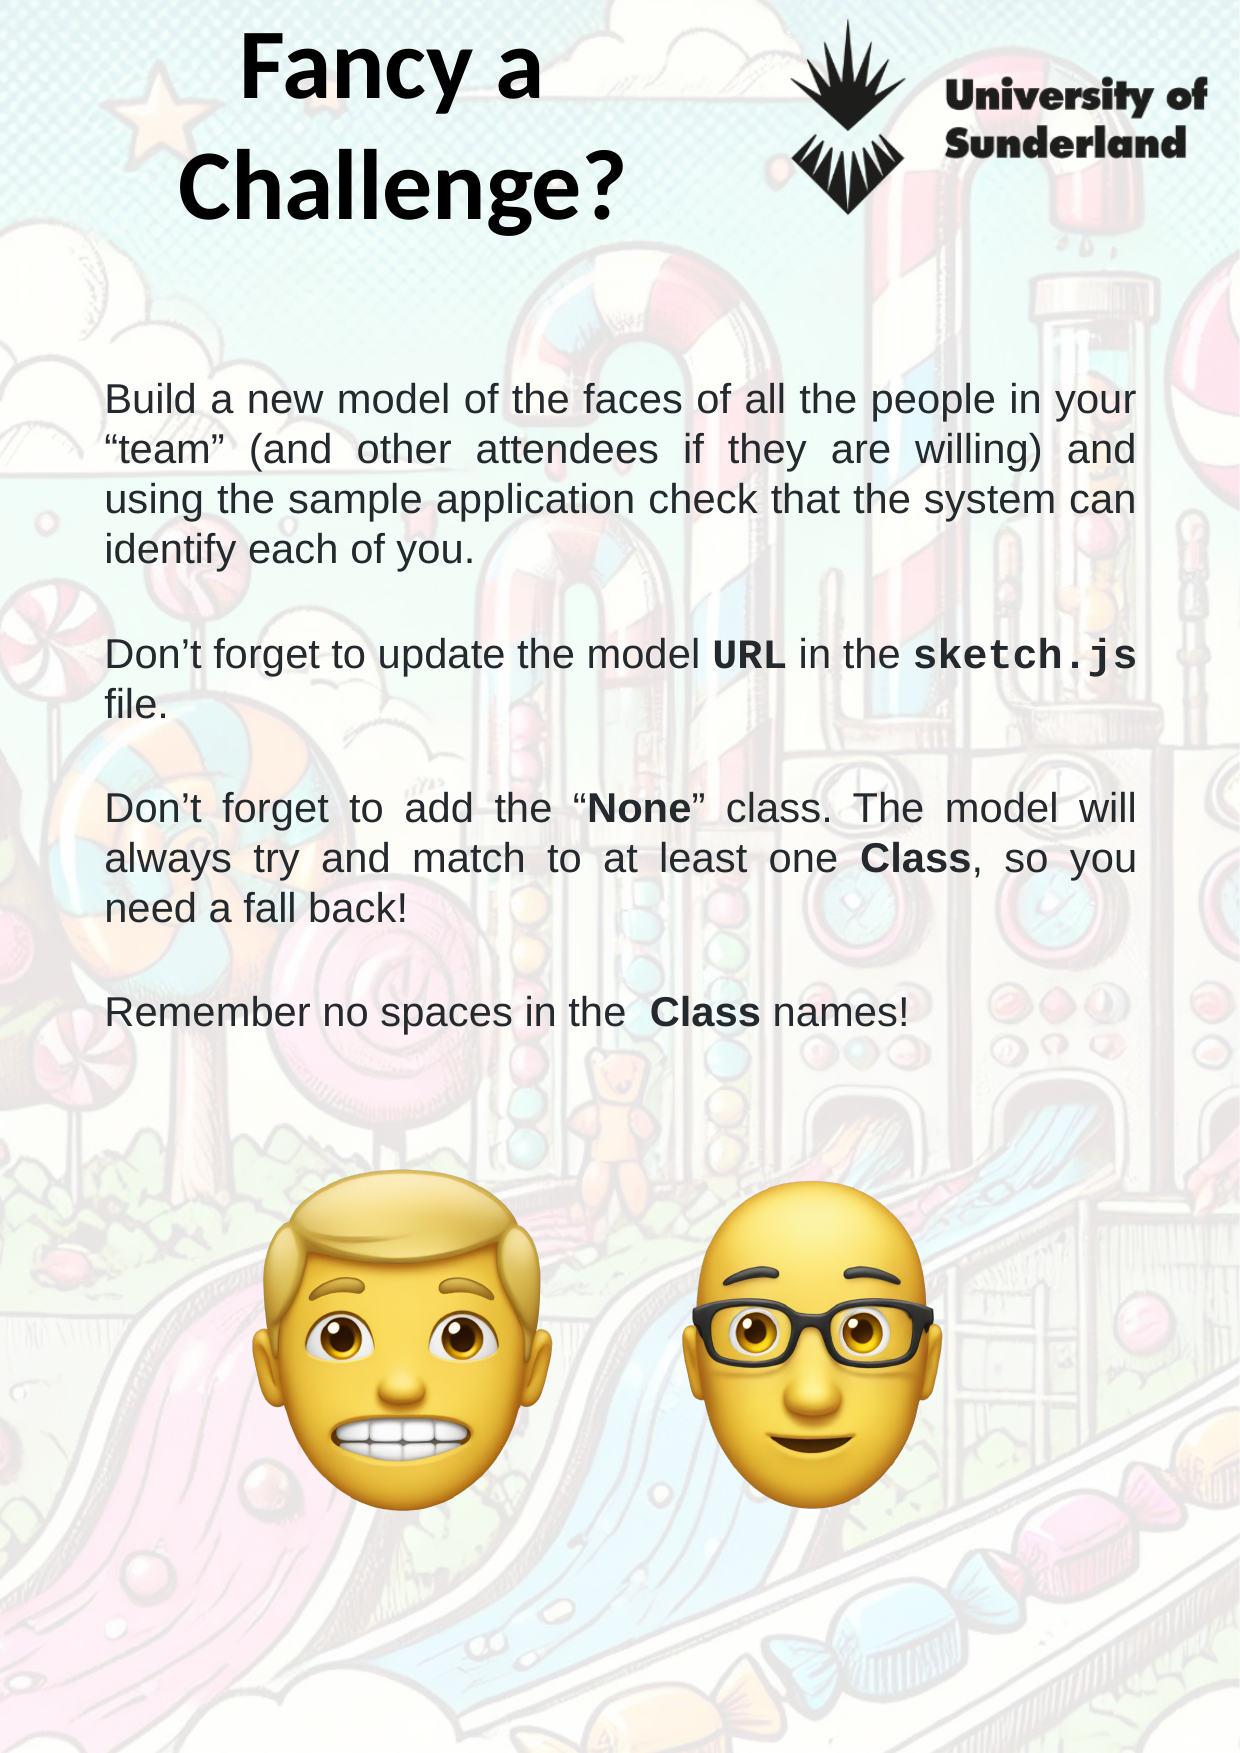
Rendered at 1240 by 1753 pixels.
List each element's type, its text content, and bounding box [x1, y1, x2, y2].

text_box Fancy a Challenge? [2, 0, 803, 240]
picture [803, 13, 1216, 222]
picture [619, 1150, 1008, 1539]
text_box Build a new model of the faces of all the people in your “team” (and other attendees if they are willing) and using the sample application check that the system can identify each of you. Don’t forget to update the model URL in the sketch.js file. Don’t forget to add the “None” class. The model will always try and match to at least one Class, so you need a fall back! Remember no spaces in the Class names! [87, 364, 1153, 1043]
picture [208, 1147, 597, 1536]
